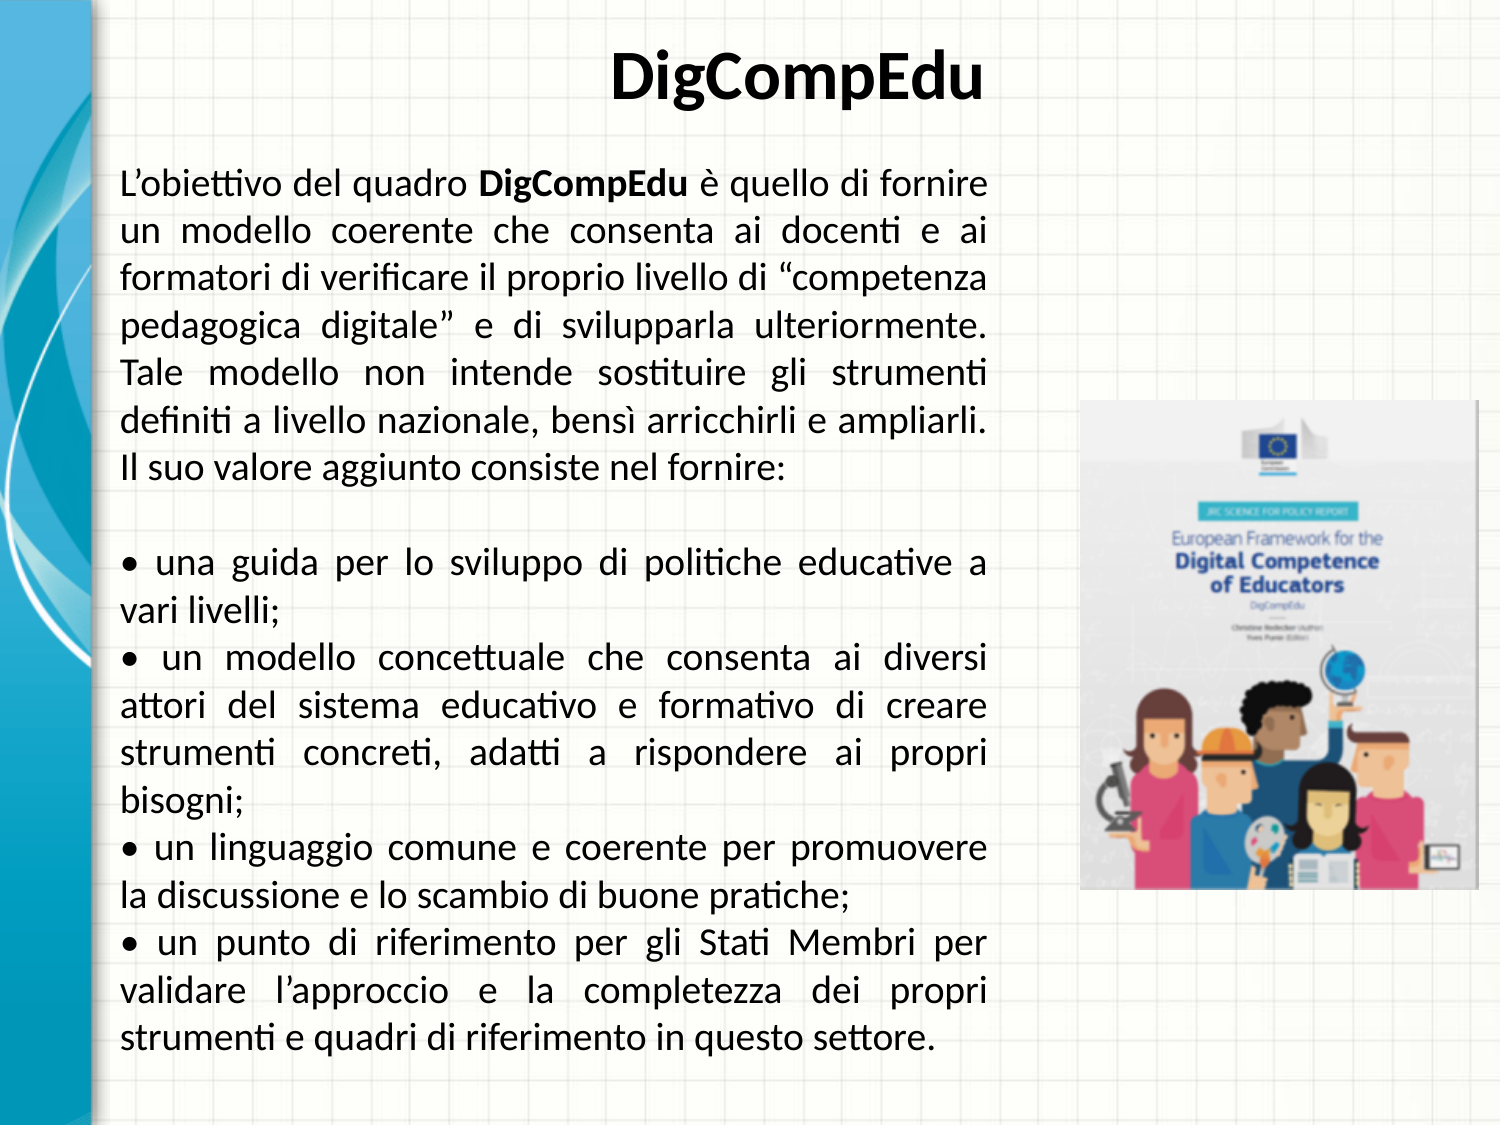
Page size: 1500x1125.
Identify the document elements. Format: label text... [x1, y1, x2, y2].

text_box L’obiettivo del quadro DigCompEdu è quello di fornire un modello coerente che consenta ai docenti e ai formatori di verificare il proprio livello di “competenza pedagogica digitale” e di svilupparla ulteriormente. Tale modello non intende sostituire gli strumenti definiti a livello nazionale, bensì arricchirli e ampliarli. Il suo valore aggiunto consiste nel fornire: • una guida per lo sviluppo di politiche educative a vari livelli; • un modello concettuale che consenta ai diversi attori del sistema educativo e formativo di creare strumenti concreti, adatti a rispondere ai propri bisogni; • un linguaggio comune e coerente per promuovere la discussione e lo scambio di buone pratiche; • un punto di riferimento per gli Stati Membri per validare l’approccio e la completezza dei propri strumenti e quadri di riferimento in questo settore. [104, 148, 1004, 1066]
picture [0, 0, 1500, 1125]
text_box DigCompEdu [595, 21, 1002, 122]
